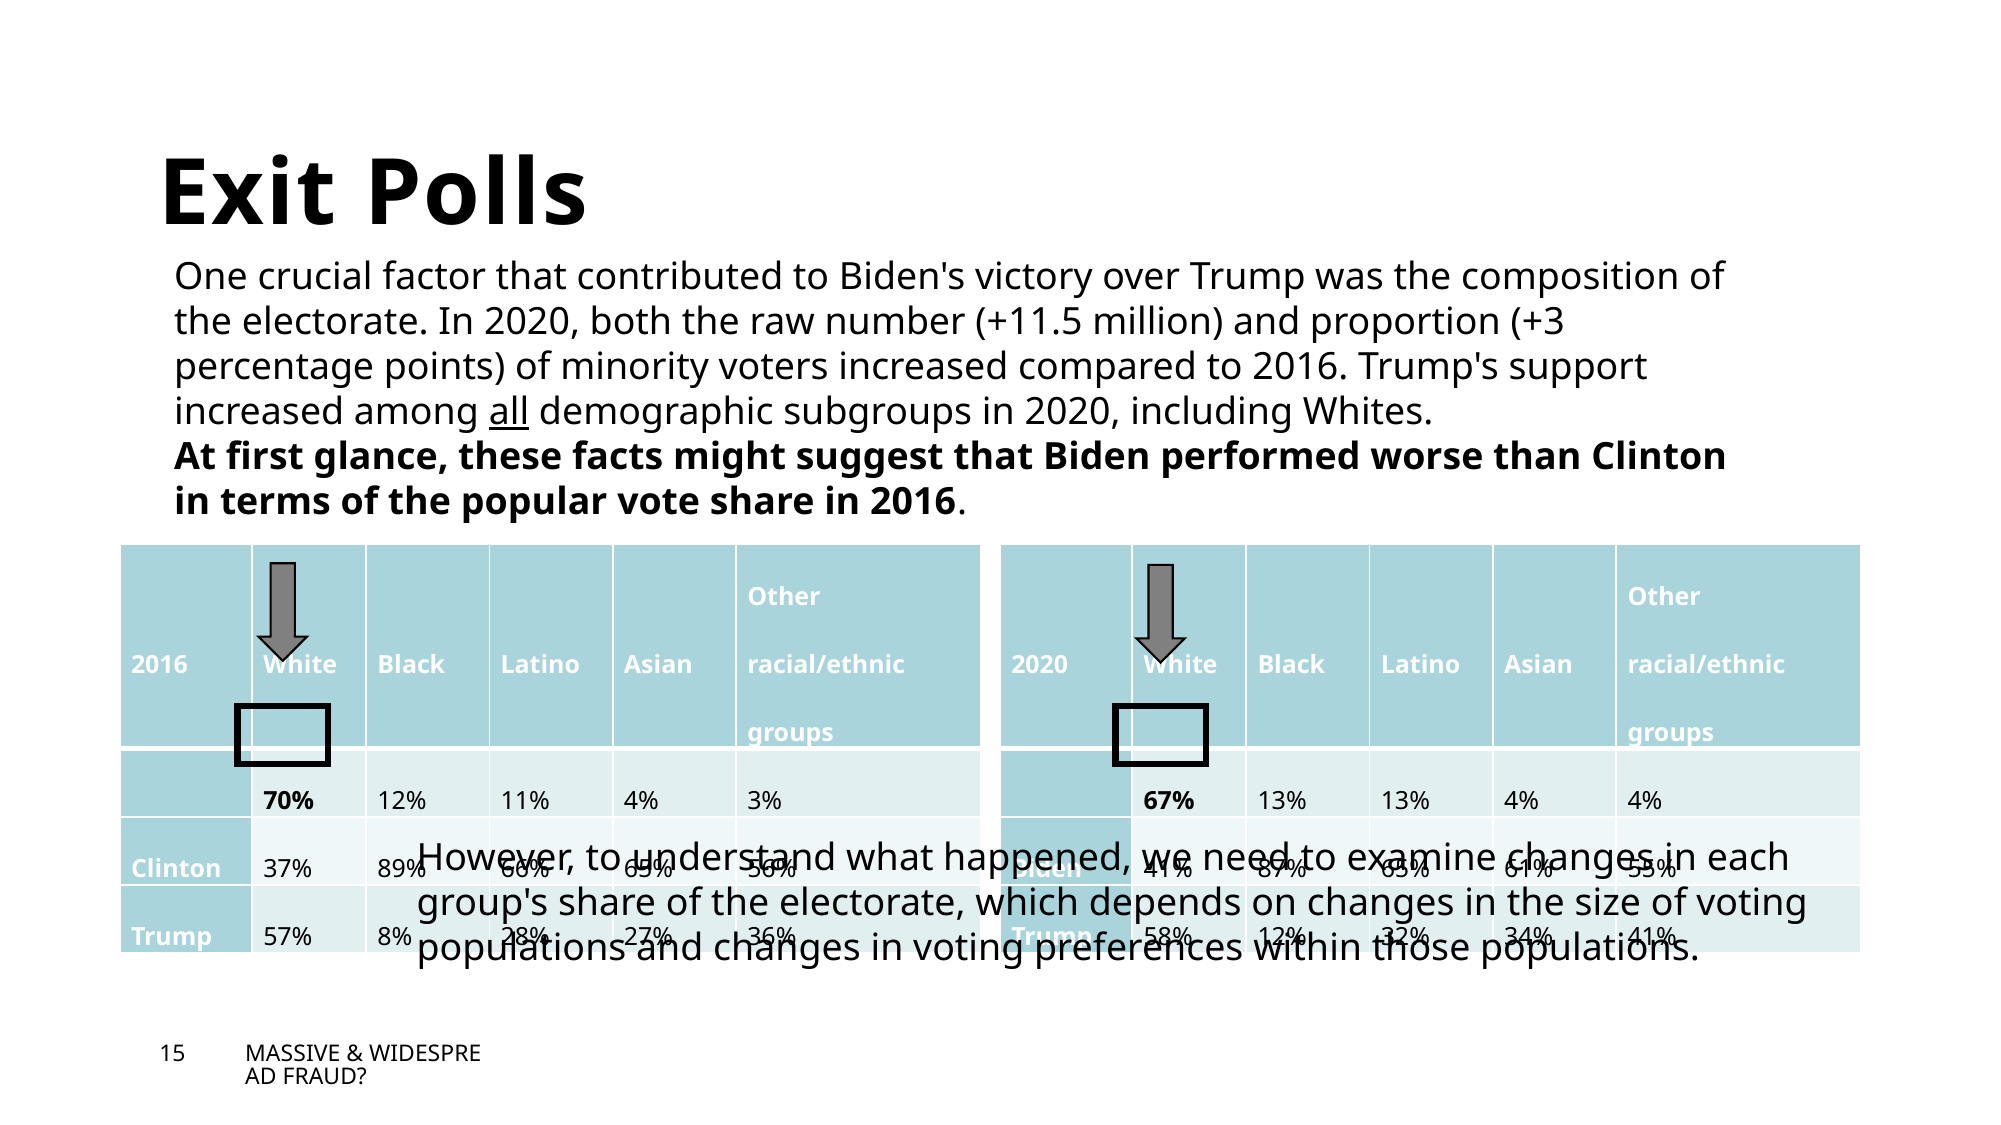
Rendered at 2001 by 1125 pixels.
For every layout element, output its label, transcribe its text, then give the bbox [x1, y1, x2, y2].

table_cell 13% [1247, 751, 1369, 816]
table_cell 41% [1133, 818, 1245, 825]
table_header 2016 [121, 545, 251, 746]
table_cell 87% [1247, 818, 1369, 825]
table_cell 67% [1133, 751, 1245, 816]
table_cell Clinton [121, 818, 251, 884]
table_header Other racial/ethnic groups [737, 545, 980, 746]
table_cell 8% [367, 886, 401, 952]
table_header Asian [1494, 545, 1615, 746]
table_cell 65% [614, 818, 735, 825]
table_header Black [367, 545, 489, 746]
table_cell 4% [1617, 751, 1860, 816]
table_cell Trump [121, 886, 251, 952]
title Exit Polls [158, 144, 969, 245]
table_cell 89% [367, 818, 489, 884]
table_cell 4% [614, 751, 735, 816]
table_header Other racial/ethnic groups [1617, 545, 1860, 746]
table_cell Biden [1001, 818, 1131, 825]
table_header Asian [614, 545, 735, 746]
text_box [256, 562, 310, 663]
table_cell 55% [1617, 818, 1860, 825]
table_cell [121, 751, 251, 816]
text_box One crucial factor that contributed to Biden's victory over Trump was the composition of the electorate. In 2020, both the raw number (+11.5 million) and proportion (+3 percentage points) of minority voters increased compared to 2016. Trump's support increased among all demographic subgroups in 2020, including Whites. At first glance, these facts might suggest that Biden performed worse than Clinton in terms of the popular vote share in 2016. [159, 244, 1760, 530]
slide_number 15 [159, 1038, 246, 1080]
text_box [236, 705, 329, 765]
table_cell 66% [490, 818, 612, 825]
table_cell 13% [1370, 751, 1492, 816]
table_cell 37% [253, 818, 365, 884]
table_header White [253, 545, 365, 746]
table_cell 3% [737, 751, 980, 816]
footer MASSIVE & WIDESPREAD FRAUD? [246, 1038, 491, 1080]
table_cell 57% [253, 886, 365, 952]
table_cell 12% [367, 751, 489, 816]
table_cell 70% [253, 751, 365, 816]
table_cell [1001, 751, 1131, 816]
table_cell 61% [1494, 818, 1615, 825]
table_header Latino [490, 545, 612, 746]
table_cell 65% [1370, 818, 1492, 825]
table_cell 4% [1494, 751, 1615, 816]
table_cell 56% [737, 818, 980, 825]
table_header Black [1247, 545, 1369, 746]
table_cell 11% [490, 751, 612, 816]
table_header White [1133, 545, 1245, 746]
table_header Latino [1370, 545, 1492, 746]
text_box However, to understand what happened, we need to examine changes in each group's share of the electorate, which depends on changes in the size of voting populations and changes in voting preferences within those populations. [401, 825, 1861, 976]
text_box [1114, 705, 1207, 765]
text_box [1133, 563, 1188, 665]
table_header 2020 [1001, 545, 1131, 746]
